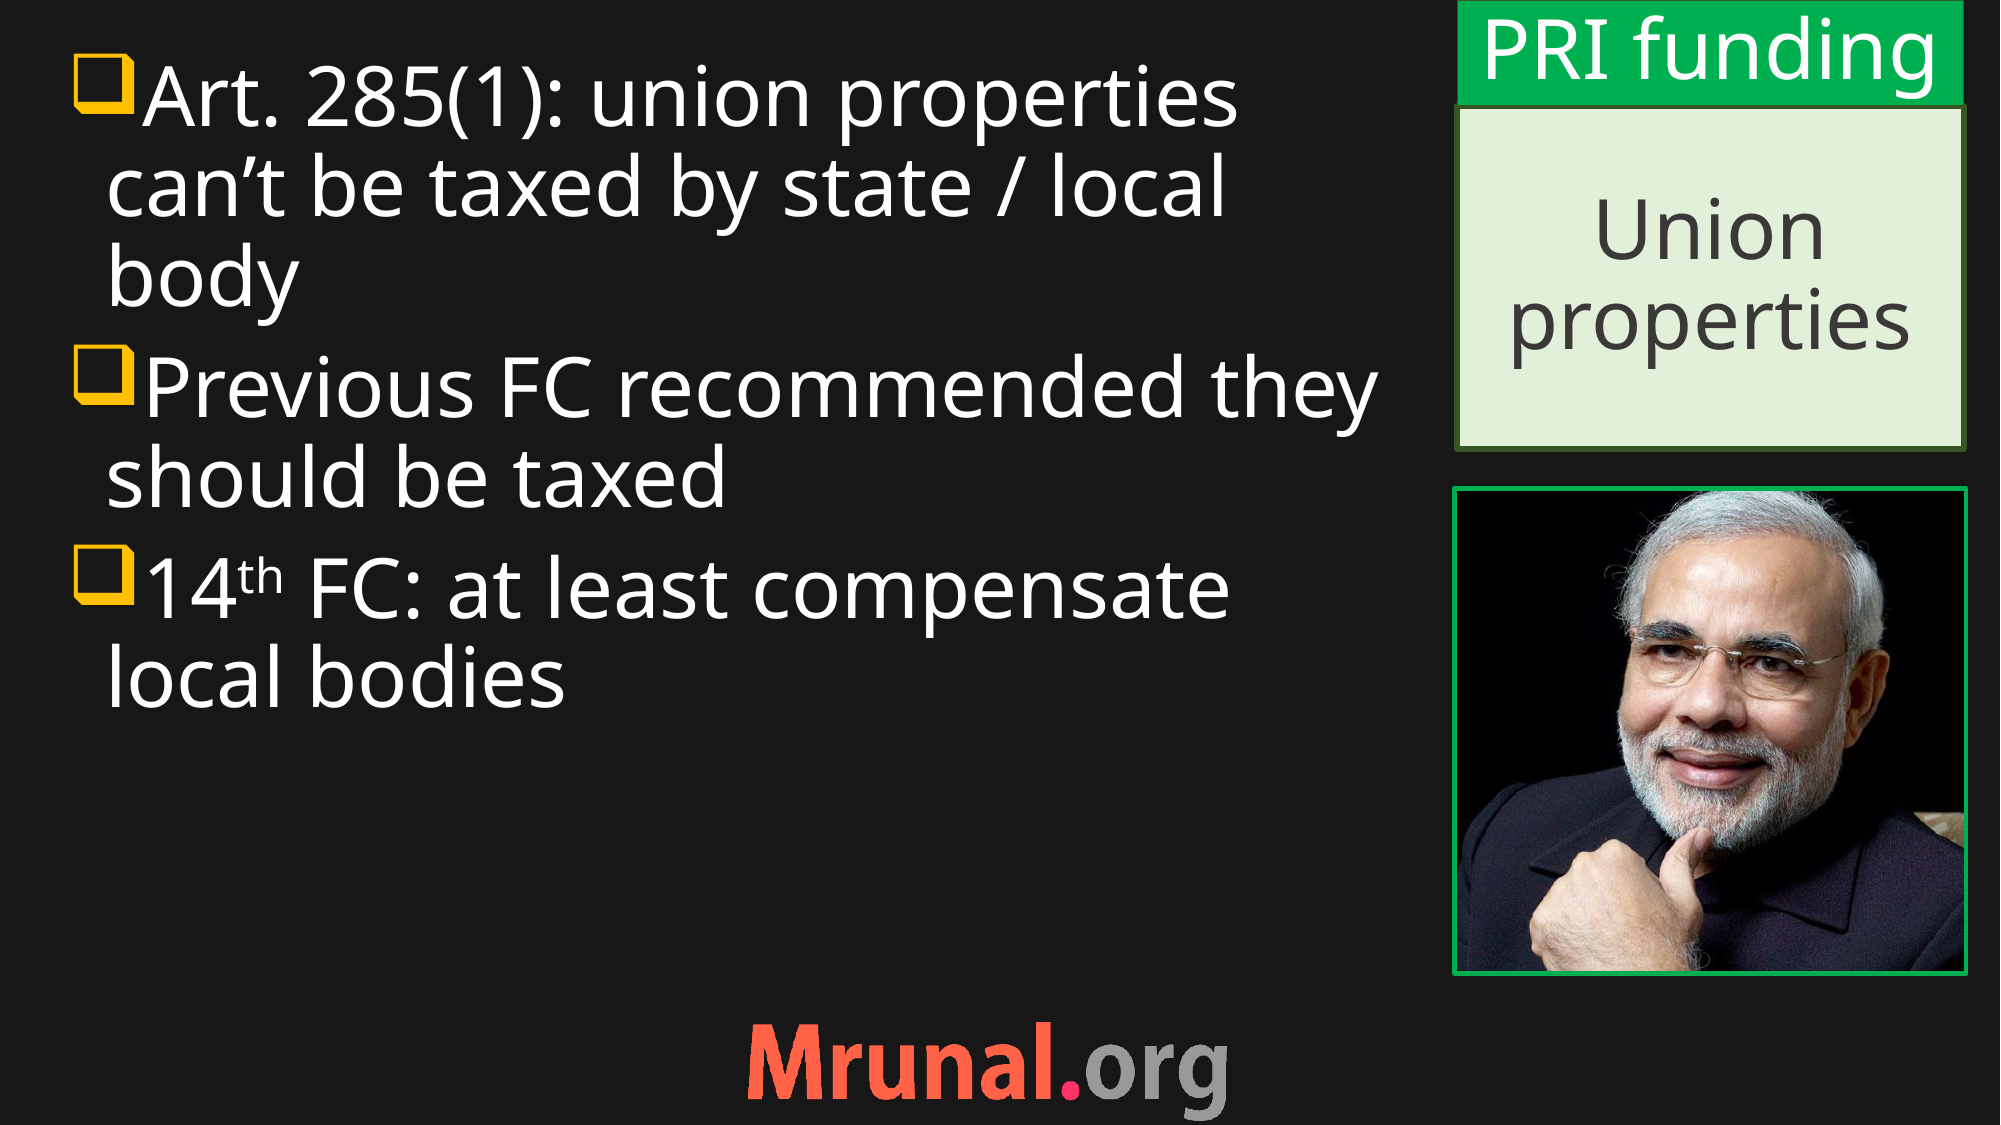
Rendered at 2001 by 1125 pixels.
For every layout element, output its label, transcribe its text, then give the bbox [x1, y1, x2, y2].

list Art. 285(1): union properties can’t be taxed by state / local body Previous FC recommended they should be taxed 14th FC: at least compensate local bodies [52, 47, 1447, 1014]
title Union properties [1454, 103, 1967, 452]
list PRI funding [1457, 0, 1964, 106]
picture [741, 1014, 1230, 1125]
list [1456, 490, 1964, 972]
